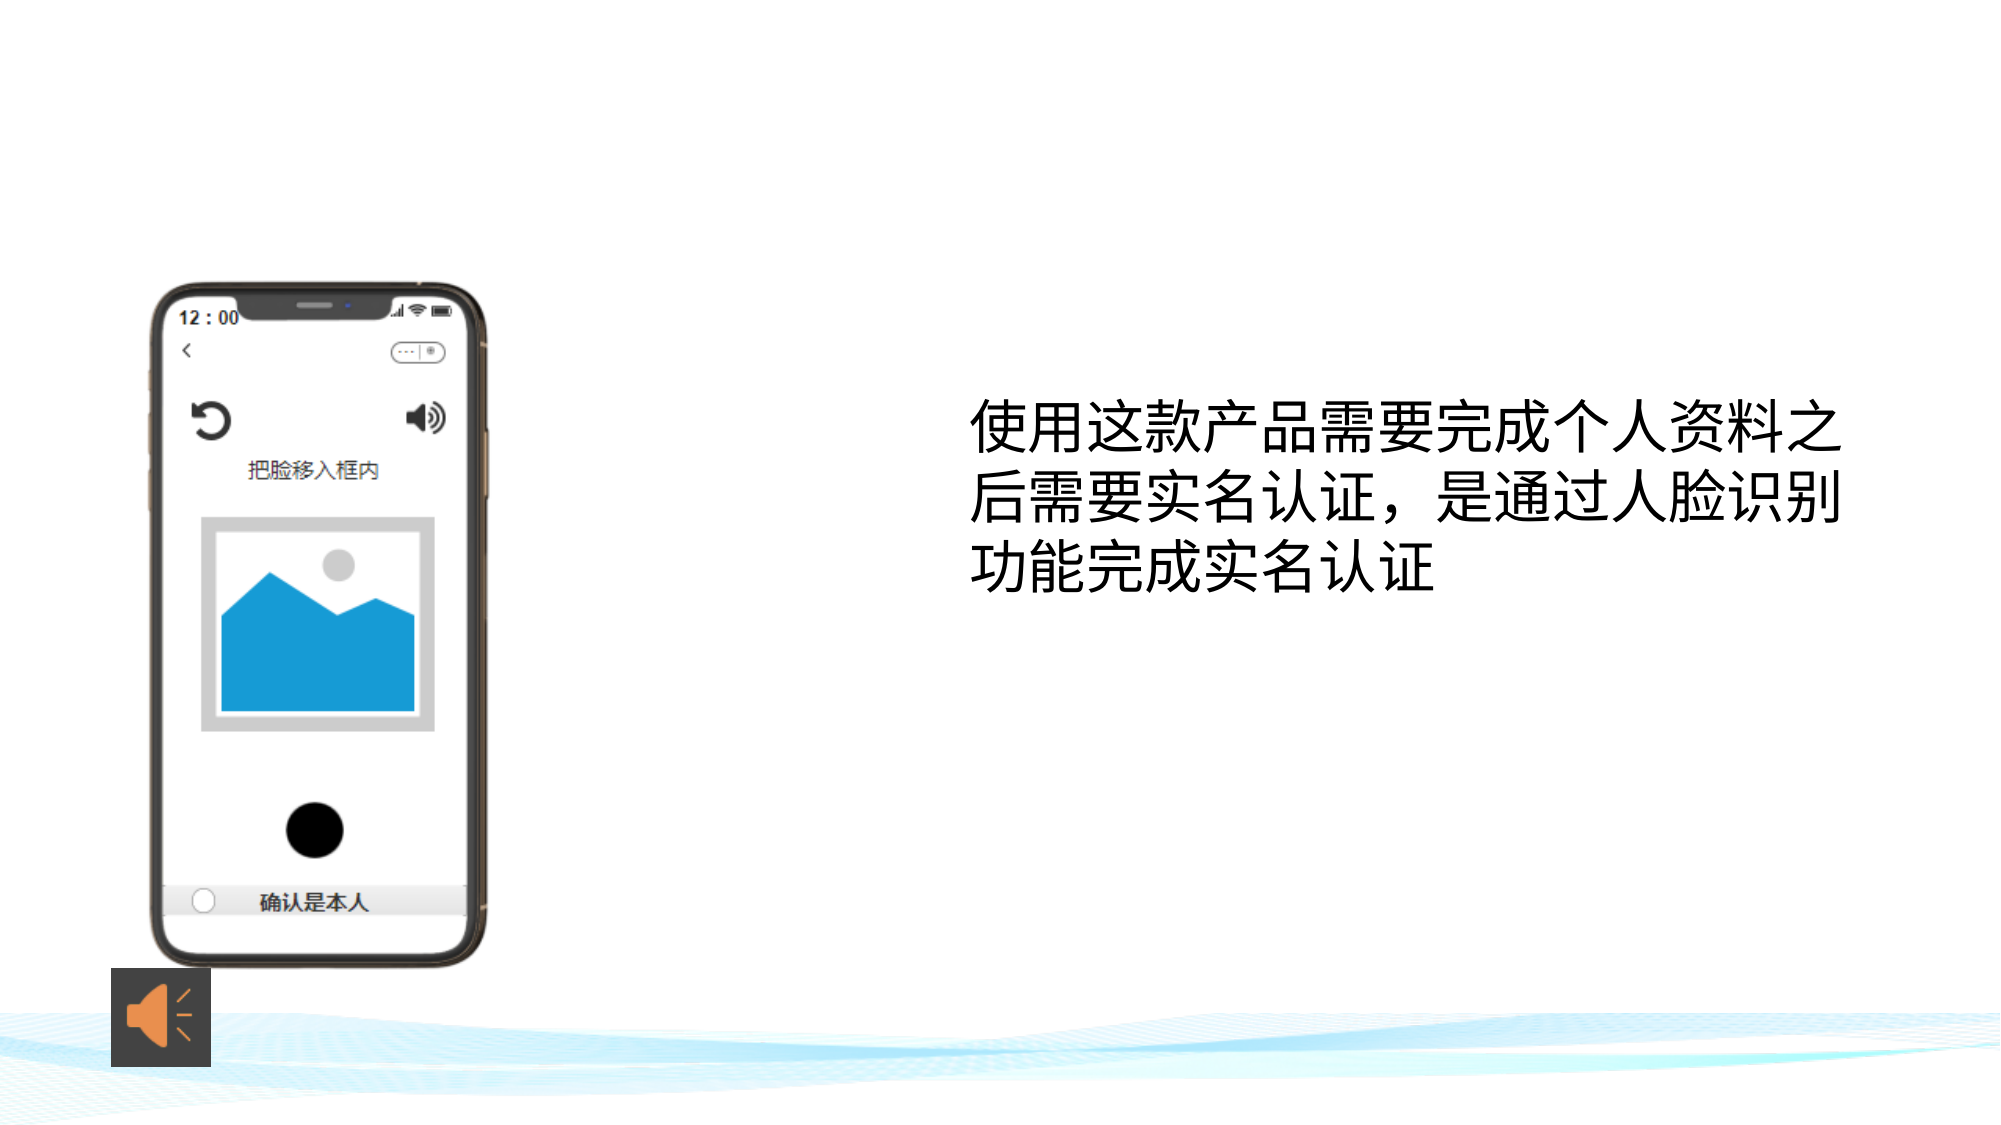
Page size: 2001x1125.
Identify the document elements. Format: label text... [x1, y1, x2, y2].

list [109, 248, 565, 998]
picture [0, 966, 2000, 1125]
text_box 使用这款产品需要完成个人资料之后需要实名认证，是通过人脸识别功能完成实名认证 [954, 382, 1865, 608]
